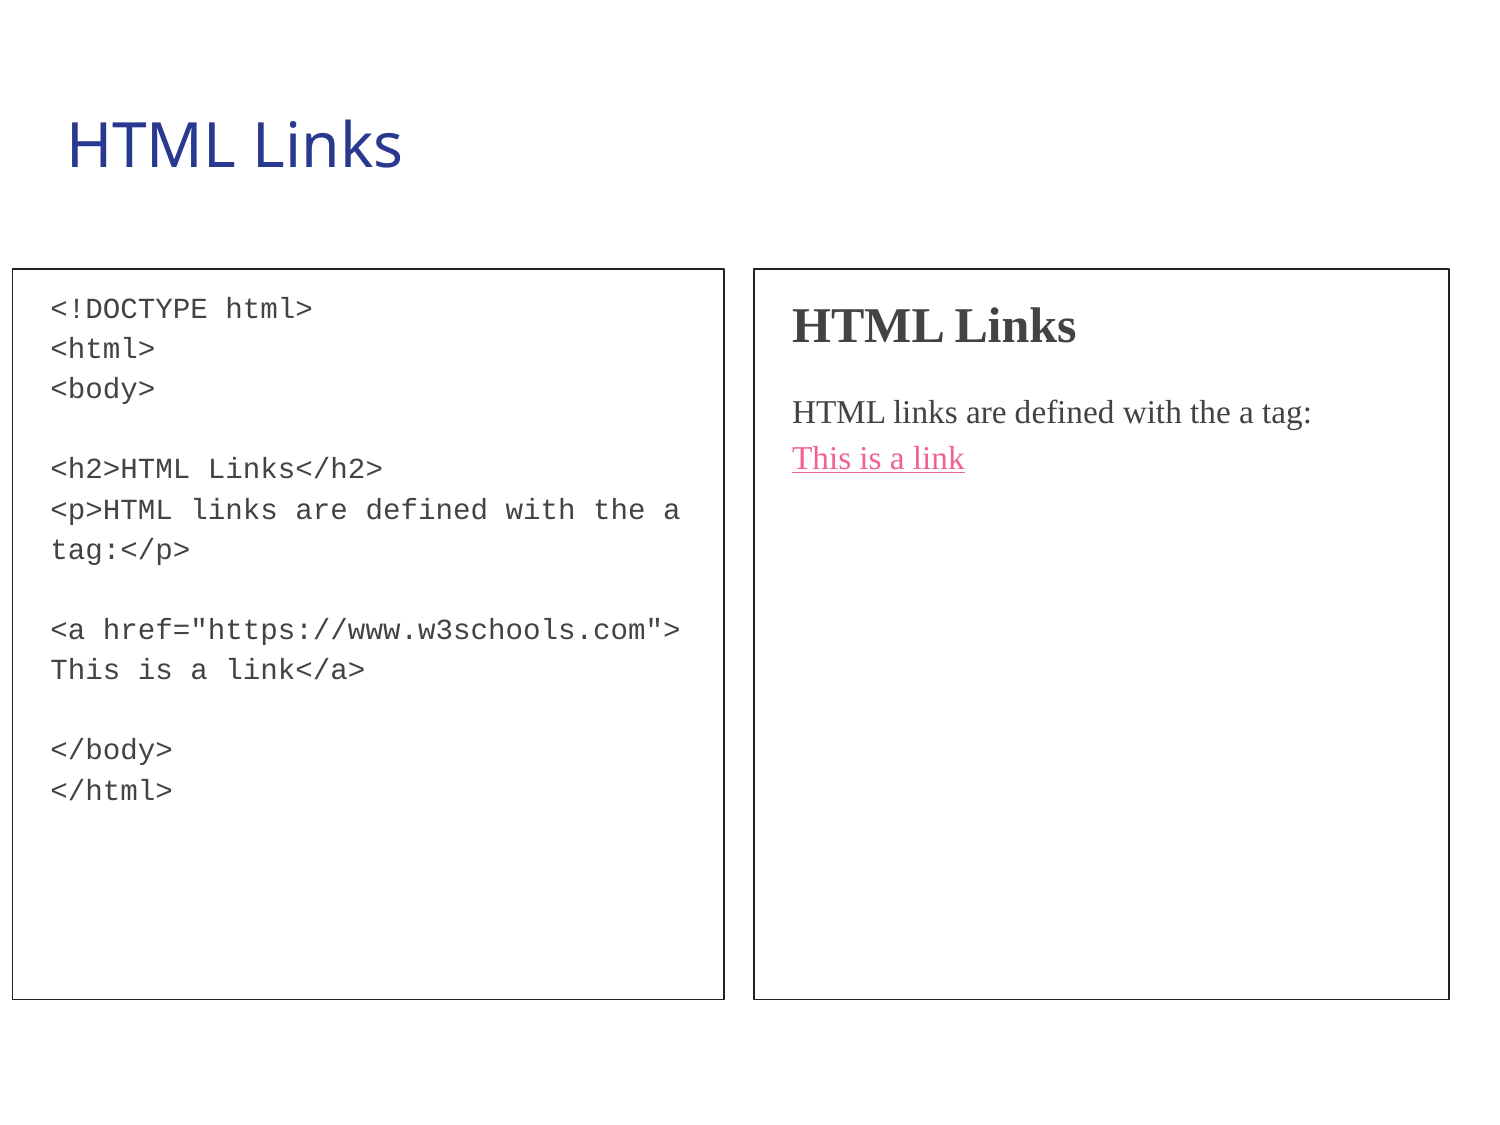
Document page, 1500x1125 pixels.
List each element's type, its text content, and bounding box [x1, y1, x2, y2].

title HTML Links [51, 89, 1449, 223]
list HTML Links HTML links are defined with the a tag: This is a link [754, 268, 1449, 1000]
list <!DOCTYPE html> <html> <body> <h2>HTML Links</h2> <p>HTML links are defined with the a tag:</p> <a href="https://www.w3schools.com"> This is a link</a> </body> </html> [12, 268, 724, 1000]
